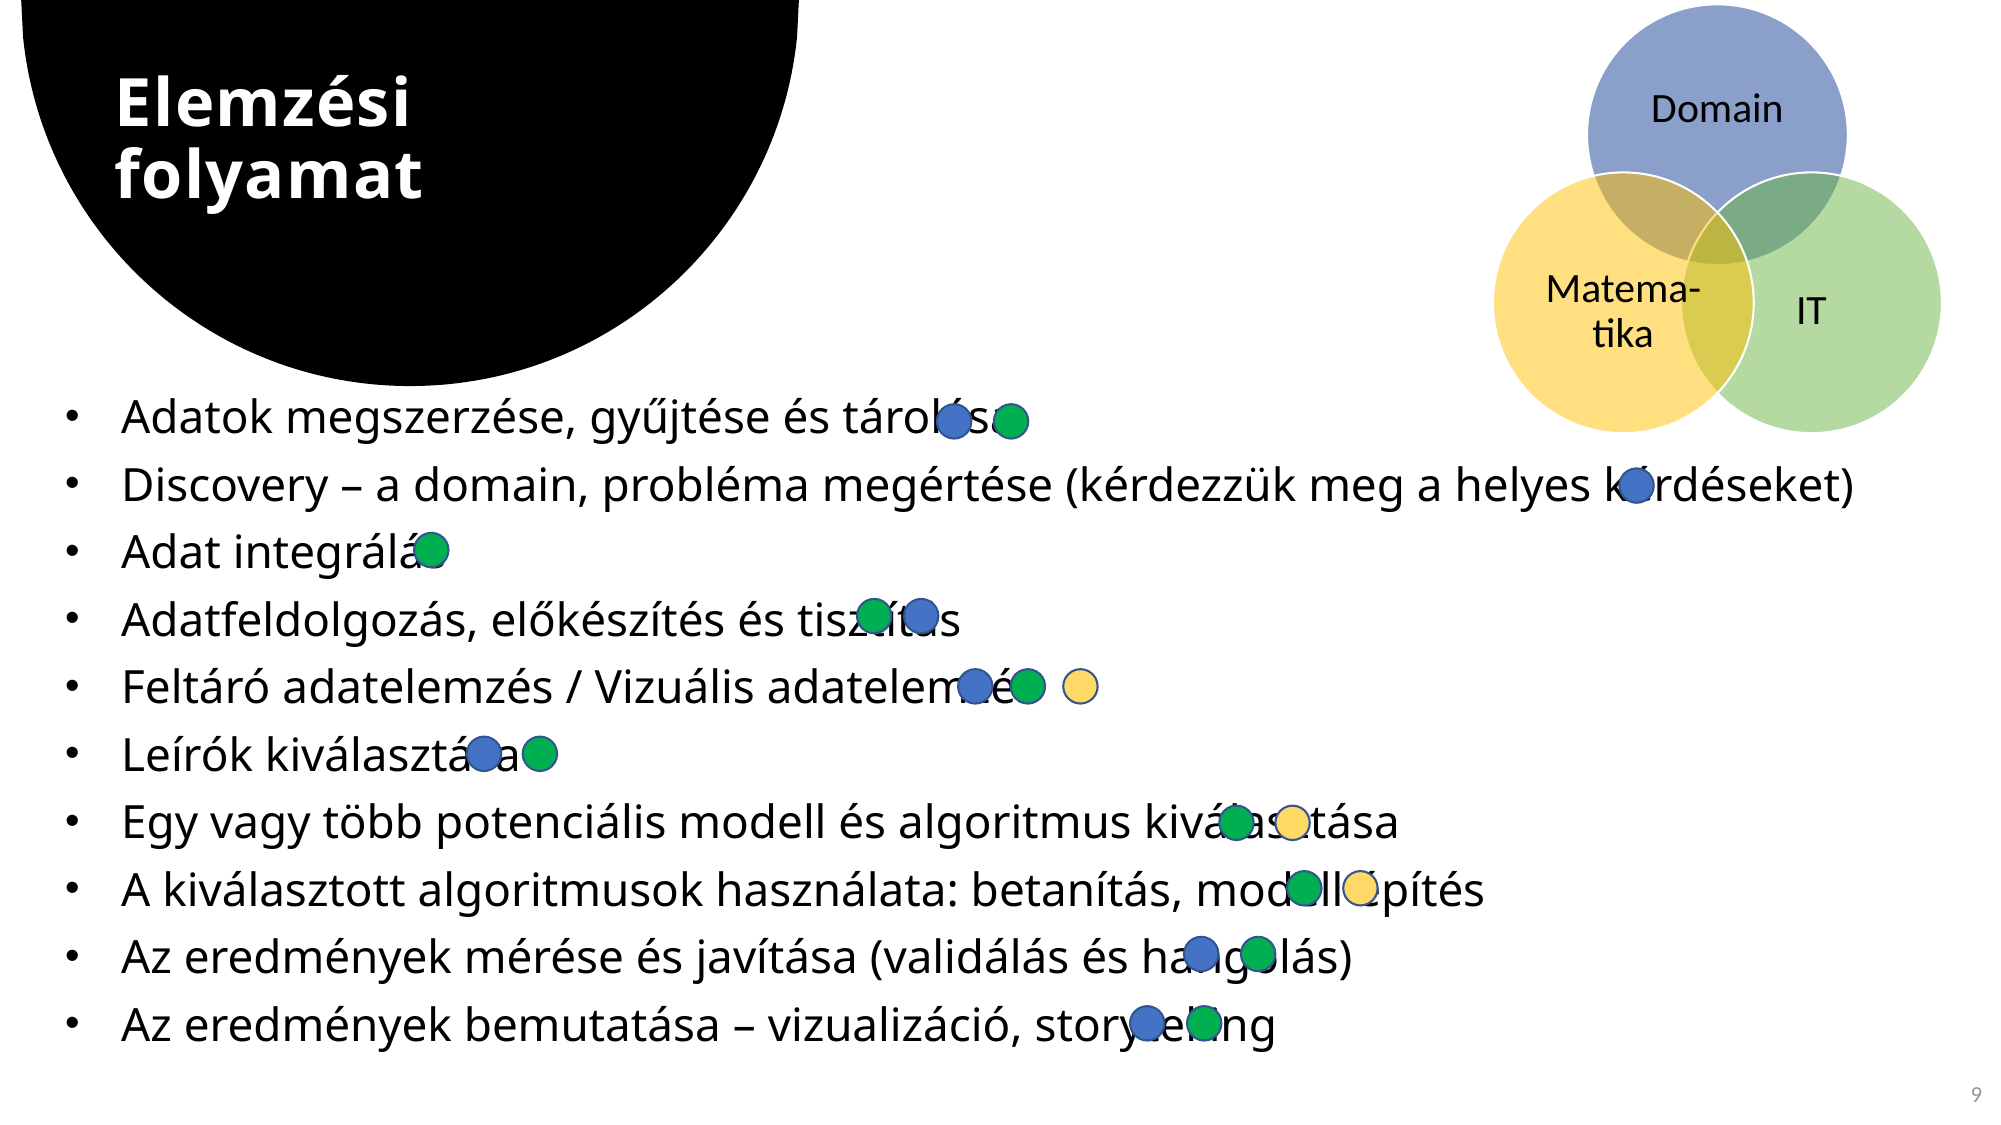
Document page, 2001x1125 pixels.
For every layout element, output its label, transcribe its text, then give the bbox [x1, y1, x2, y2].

text_box [1342, 870, 1379, 907]
text_box [1218, 804, 1255, 842]
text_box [1430, 3, 2000, 439]
text_box [1274, 804, 1311, 842]
slide_number 9 [1927, 1063, 1998, 1124]
text_box [1128, 1005, 1166, 1042]
text_box [413, 531, 450, 569]
list Adatok megszerzése, gyűjtése és tárolása Discovery – a domain, probléma megértése (kérdezzük meg a helyes kérdéseket) Adat integrálás Adatfeldolgozás, előkészítés és tisztítás Feltáró adatelemzés / Vizuális adatelemzés Leírók kiválasztása Egy vagy több potenciális modell és algoritmus kiválasztása A kiválasztott algoritmusok használata: betanítás, modell építés Az eredmények mérése és javítása (validálás és hangolás) Az eredmények bemutatása – vizualizáció, storytelling [50, 380, 2000, 1065]
text_box [902, 597, 940, 635]
text_box [521, 735, 559, 773]
title Elemzési folyamat [91, 0, 761, 316]
text_box [1239, 935, 1277, 973]
text_box [992, 403, 1030, 440]
text_box [1286, 870, 1323, 907]
text_box [957, 668, 994, 705]
text_box [1009, 668, 1047, 705]
text_box [1185, 1005, 1223, 1042]
text_box [465, 735, 503, 773]
text_box [1618, 467, 1655, 504]
text_box [1062, 668, 1099, 705]
text_box [935, 403, 973, 440]
text_box [855, 597, 893, 635]
text_box [1182, 935, 1220, 973]
